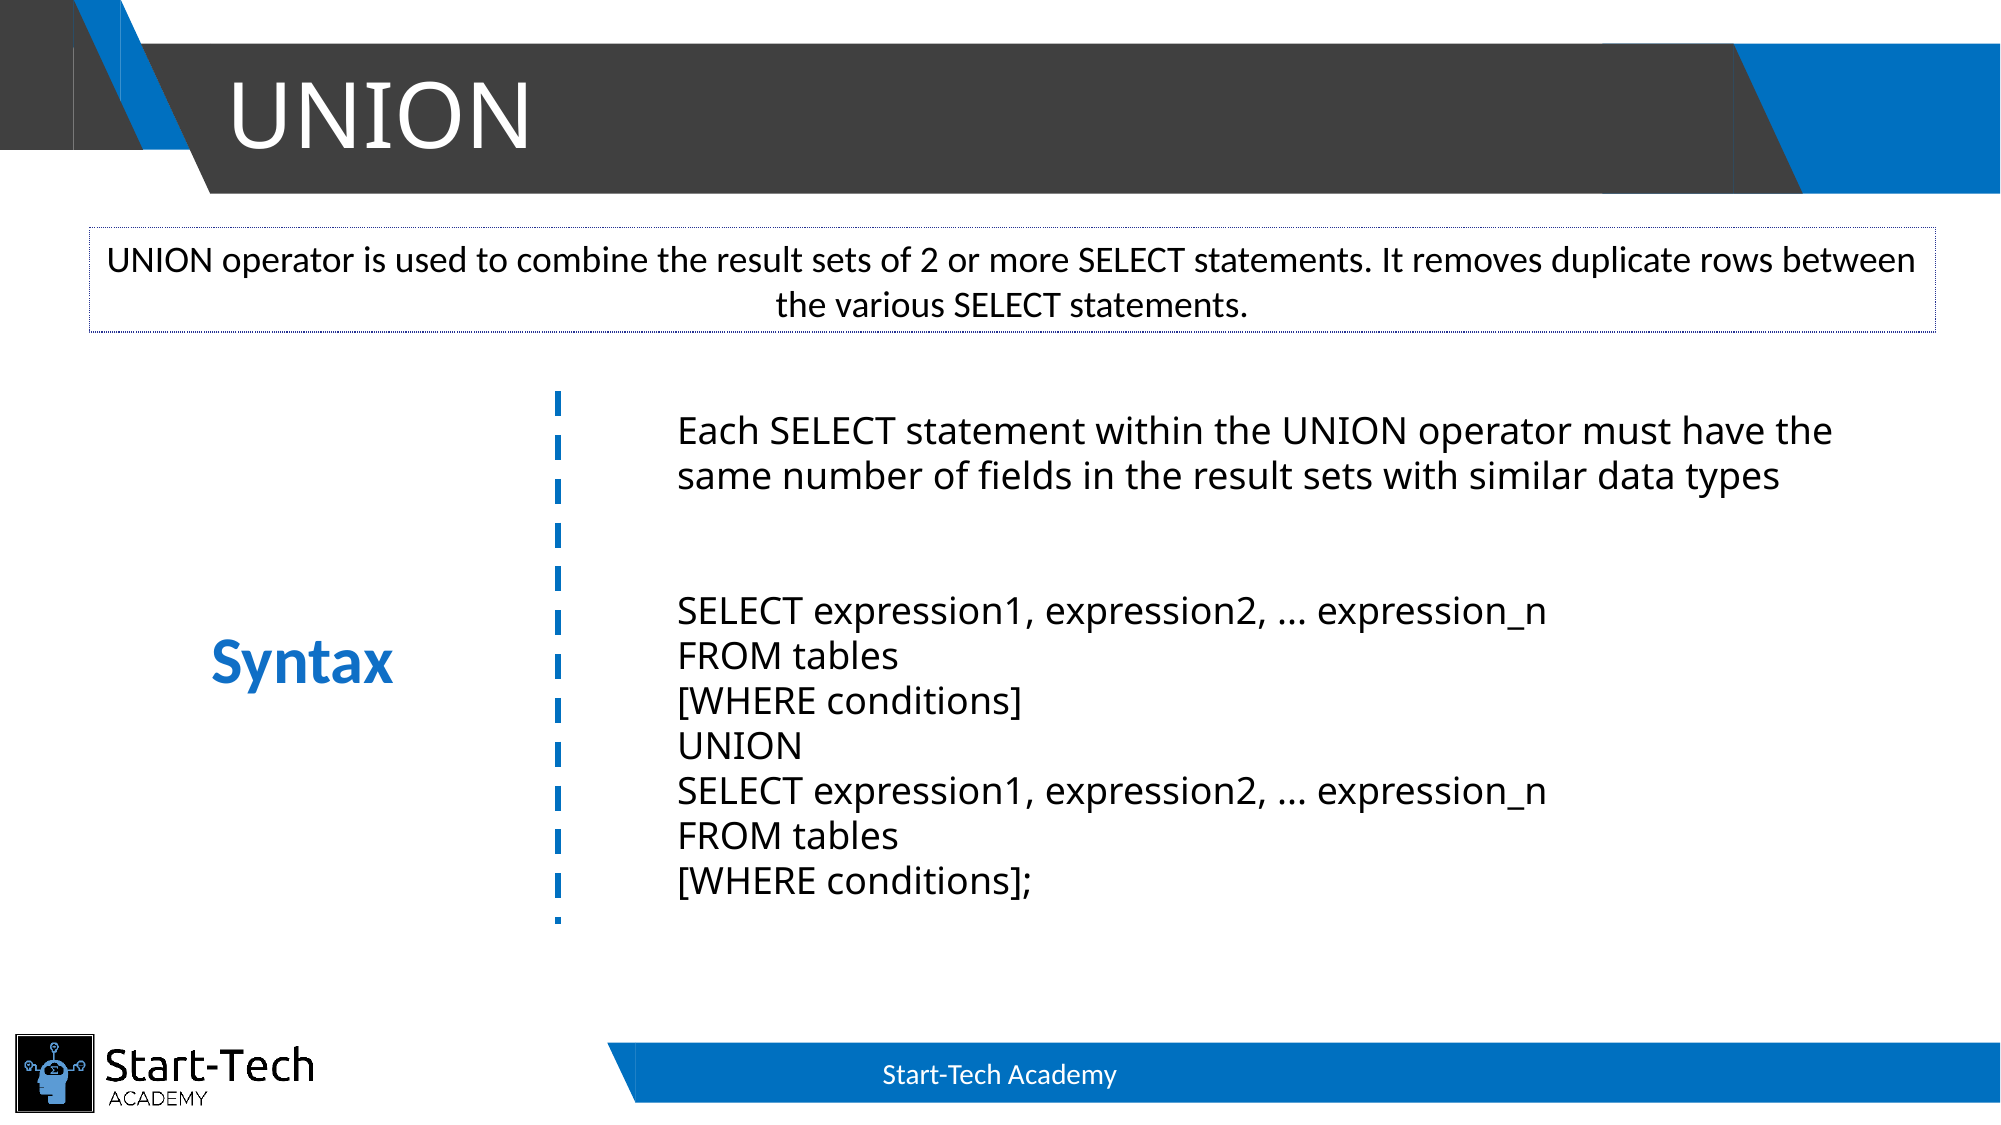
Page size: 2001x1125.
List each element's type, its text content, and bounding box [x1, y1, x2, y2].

picture [5, 1023, 333, 1123]
text_box UNION operator is used to combine the result sets of 2 or more SELECT statements. It removes duplicate rows between the various SELECT statements. [89, 227, 1936, 333]
text_box Each SELECT statement within the UNION operator must have the same number of fields in the result sets with similar data types SELECT expression1, expression2, ... expression_n FROM tables [WHERE conditions] UNION SELECT expression1, expression2, ... expression_n FROM tables [WHERE conditions]; [662, 399, 1902, 950]
text_box Syntax [47, 609, 557, 705]
title UNION [211, 9, 1734, 227]
footer Start-Tech Academy [662, 1042, 1338, 1103]
